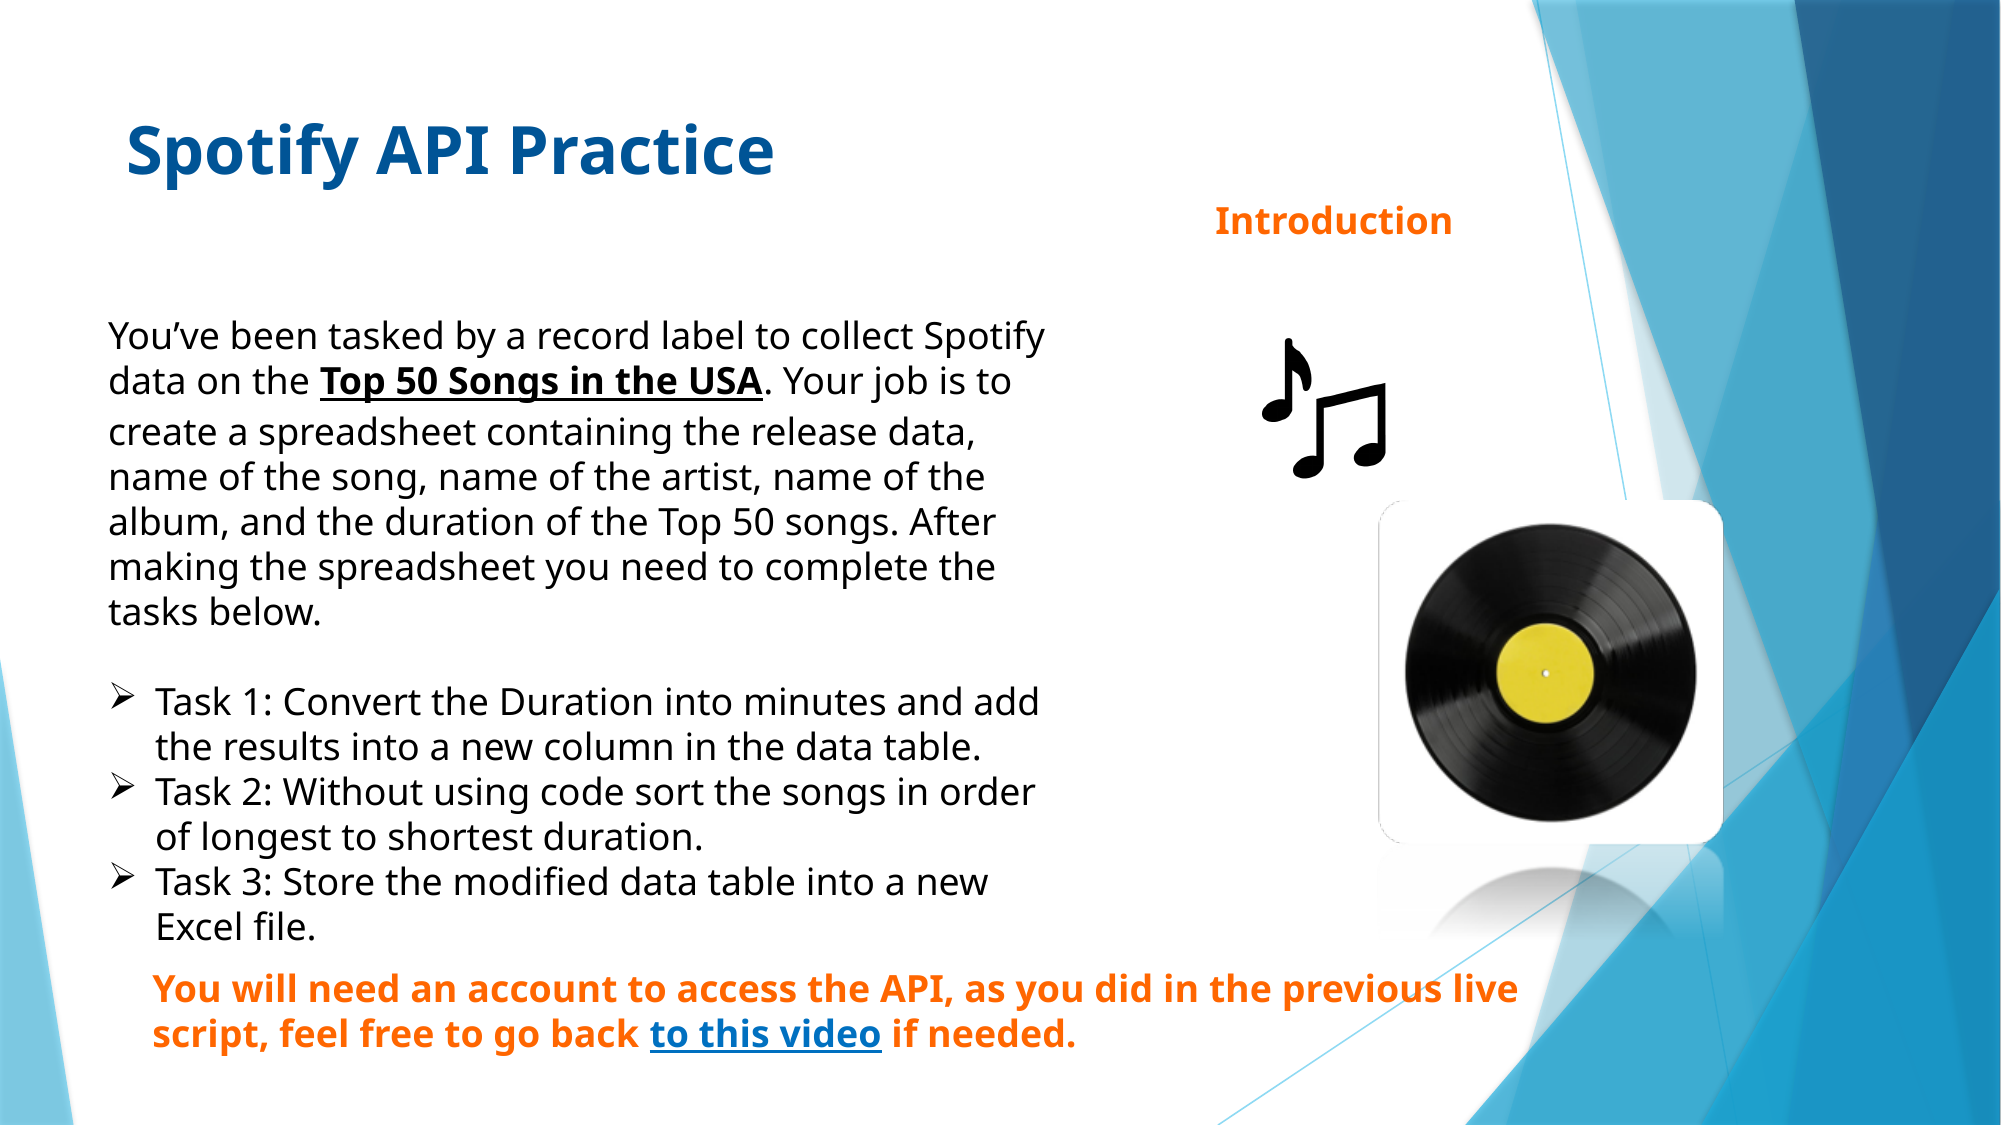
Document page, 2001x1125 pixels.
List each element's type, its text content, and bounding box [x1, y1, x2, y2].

list Introduction [1059, 190, 1610, 262]
title Spotify API Practice [111, 99, 1552, 317]
picture [1232, 315, 1728, 1125]
text_box You will need an account to access the API, as you did in the previous live script, feel free to go back to this video if needed. [137, 957, 1371, 1069]
text_box You’ve been tasked by a record label to collect Spotify data on the Top 50 Songs in the USA. Your job is to create a spreadsheet containing the release data, name of the song, name of the artist, name of the album, and the duration of the Top 50 songs. After making the spreadsheet you need to complete the tasks below. Task 1: Convert the Duration into minutes and add the results into a new column in the data table. Task 2: Without using code sort the songs in order of longest to shortest duration. Task 3: Store the modified data table into a new Excel file. [93, 304, 1085, 956]
